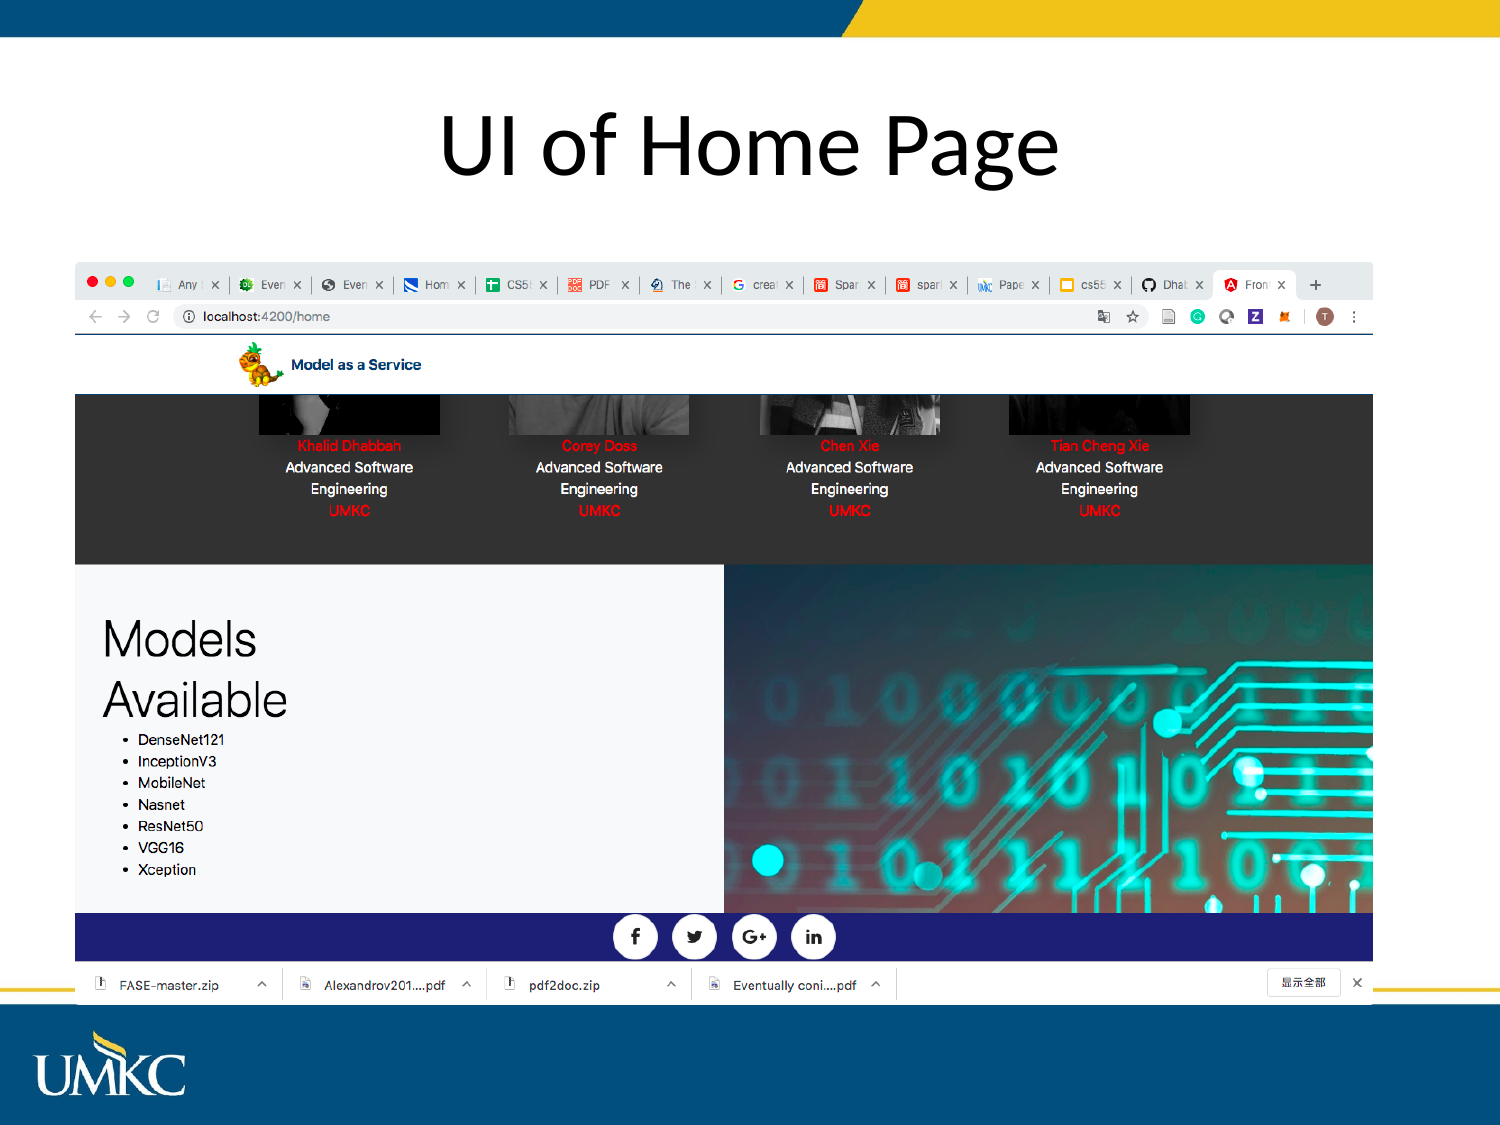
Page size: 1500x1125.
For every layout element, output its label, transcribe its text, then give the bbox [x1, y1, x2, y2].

title UI of Home Page [75, 45, 1425, 233]
picture [0, 0, 1500, 1125]
